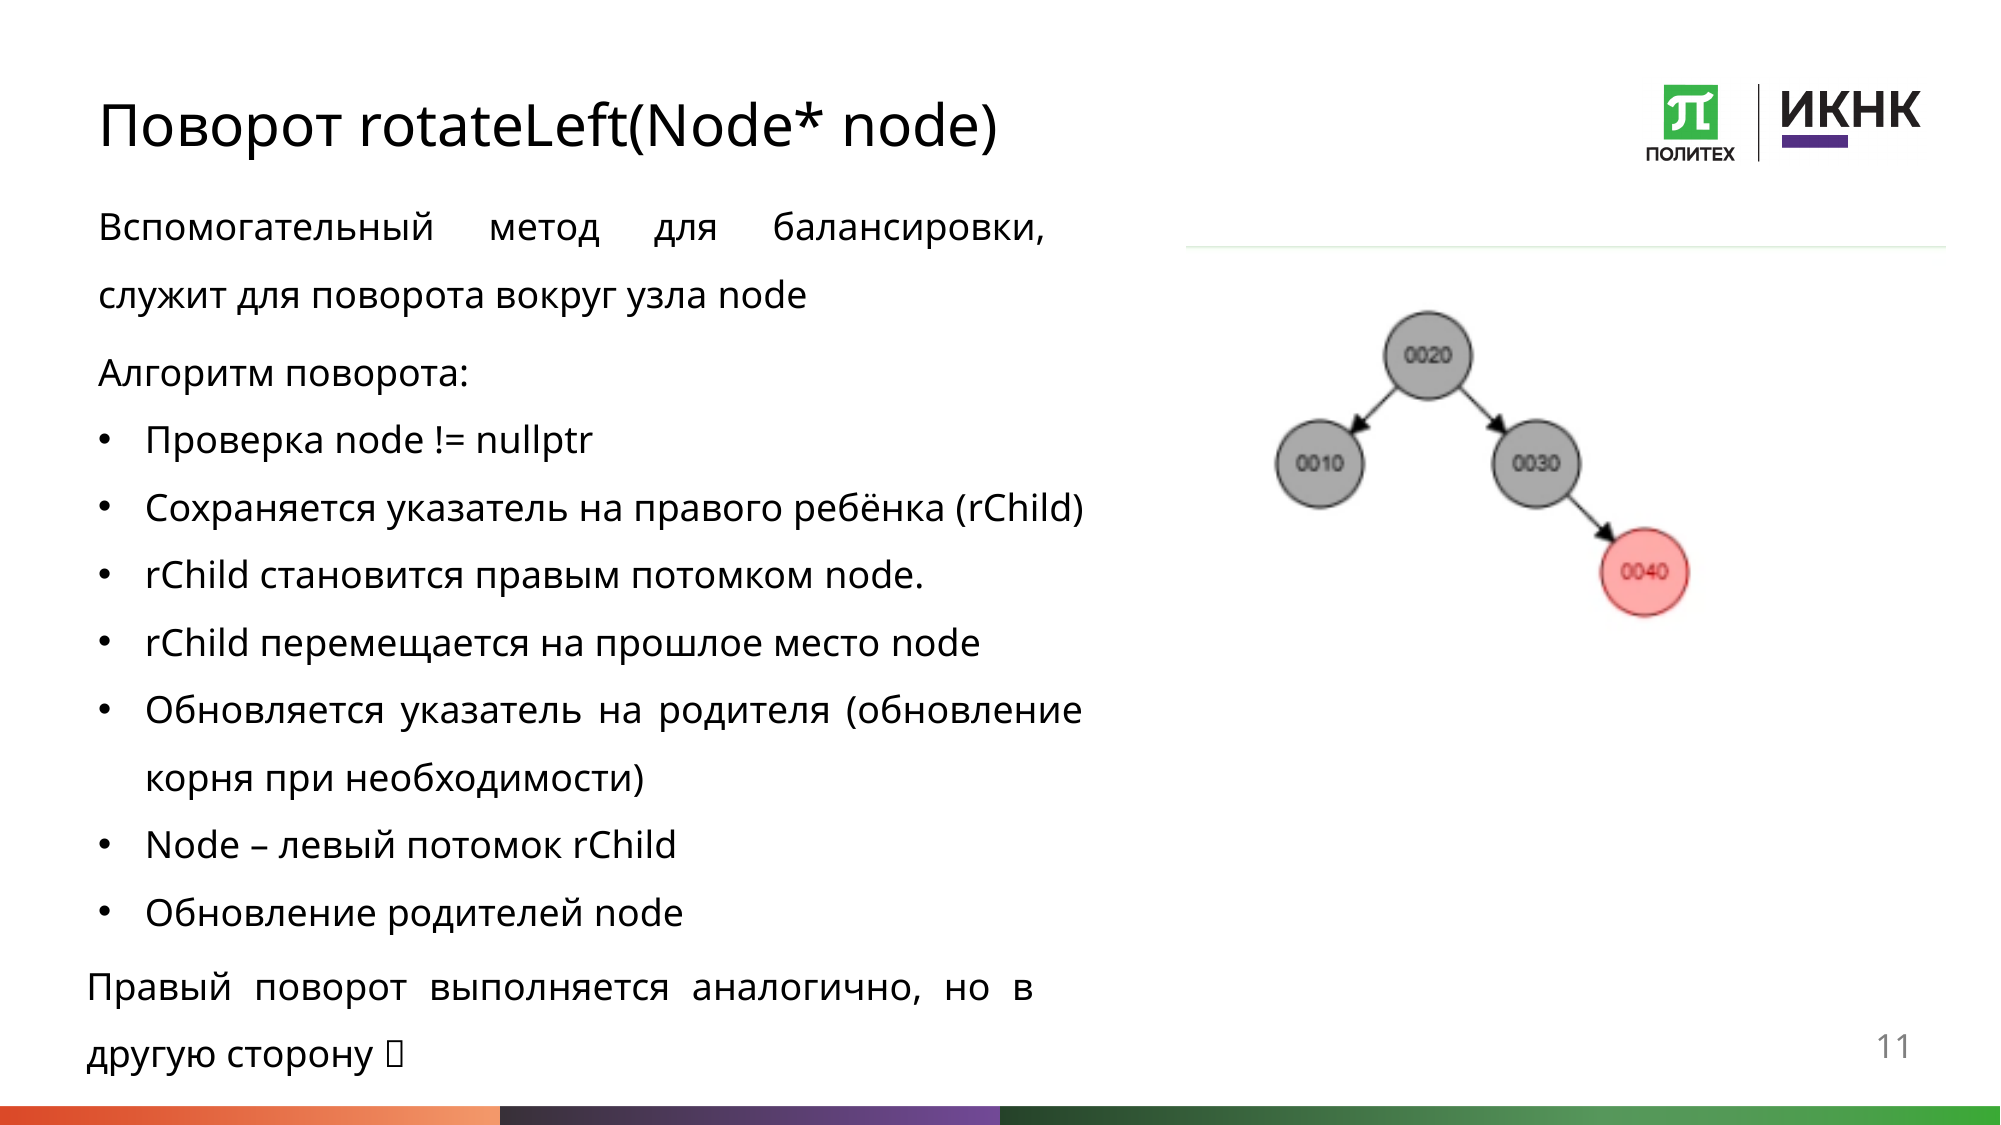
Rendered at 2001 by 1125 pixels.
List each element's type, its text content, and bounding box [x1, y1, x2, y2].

title Поворот rotateLeft(Node* node) [83, 88, 1637, 174]
text_box Алгоритм поворота: Проверка node != nullptr Сохраняется указатель на правого ребёнка (rChild) rChild становится правым потомком node. rChild перемещается на прошлое место node Обновляется указатель на родителя (обновление корня при необходимости) Node – левый потомок rChild Обновление родителей node [83, 318, 1099, 941]
picture [1642, 73, 1930, 173]
slide_number 11 [1478, 1018, 1929, 1079]
text_box Вспомогательный метод для балансировки, служит для поворота вокруг узла node [83, 173, 1062, 318]
text_box Правый поворот выполняется аналогично, но в другую сторону  [71, 932, 1050, 1083]
picture [0, 1106, 2000, 1125]
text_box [1185, 245, 1946, 775]
